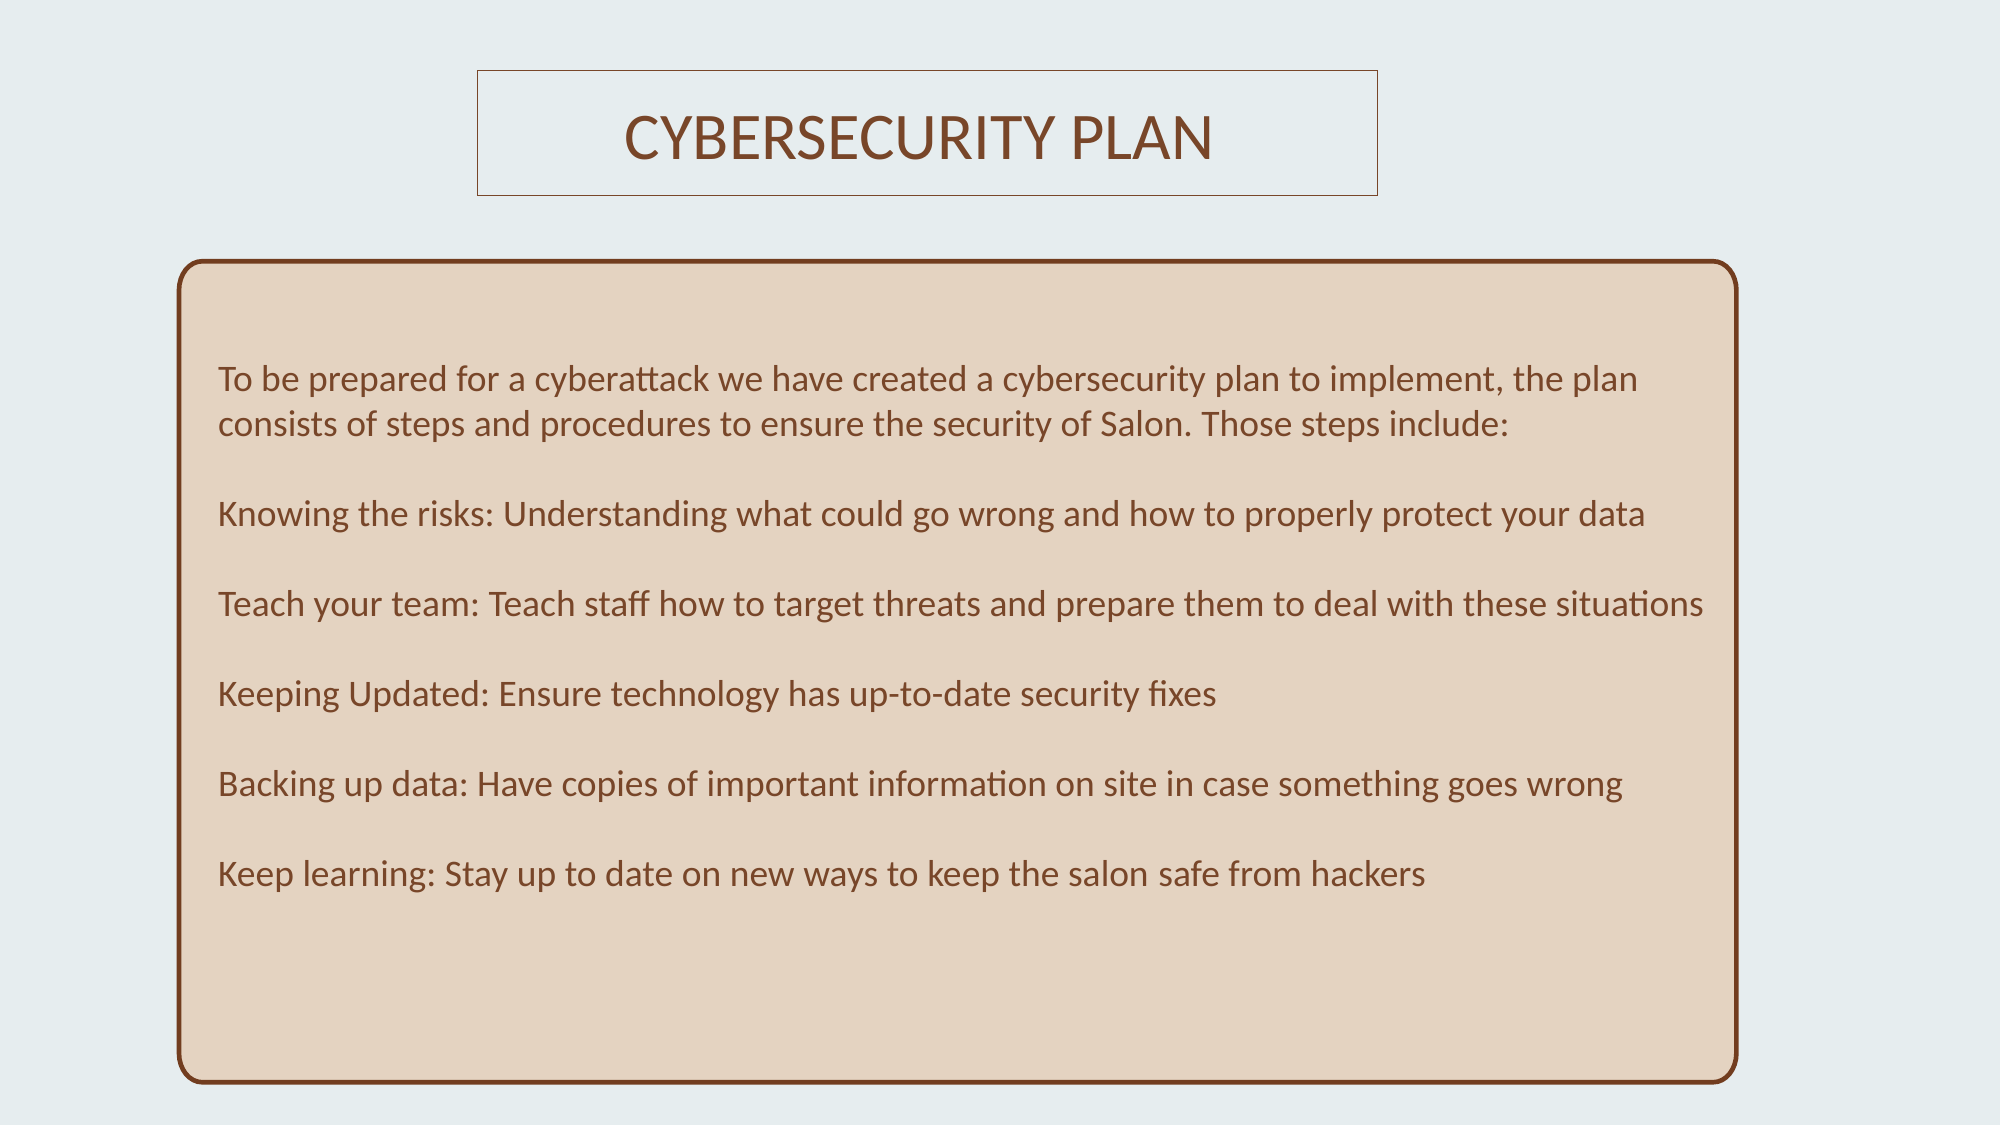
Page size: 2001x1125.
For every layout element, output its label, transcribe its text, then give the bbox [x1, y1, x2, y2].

title CYBERSECURITY PLAN [477, 70, 1378, 196]
text_box [178, 261, 1737, 1083]
text_box To be prepared for a cyberattack we have created a cybersecurity plan to implement, the plan consists of steps and procedures to ensure the security of Salon. Those steps include: Knowing the risks: Understanding what could go wrong and how to properly protect your data Teach your team: Teach staff how to target threats and prepare them to deal with these situations Keeping Updated: Ensure technology has up-to-date security fixes Backing up data: Have copies of important information on site in case something goes wrong Keep learning: Stay up to date on new ways to keep the salon safe from hackers [203, 346, 1733, 902]
